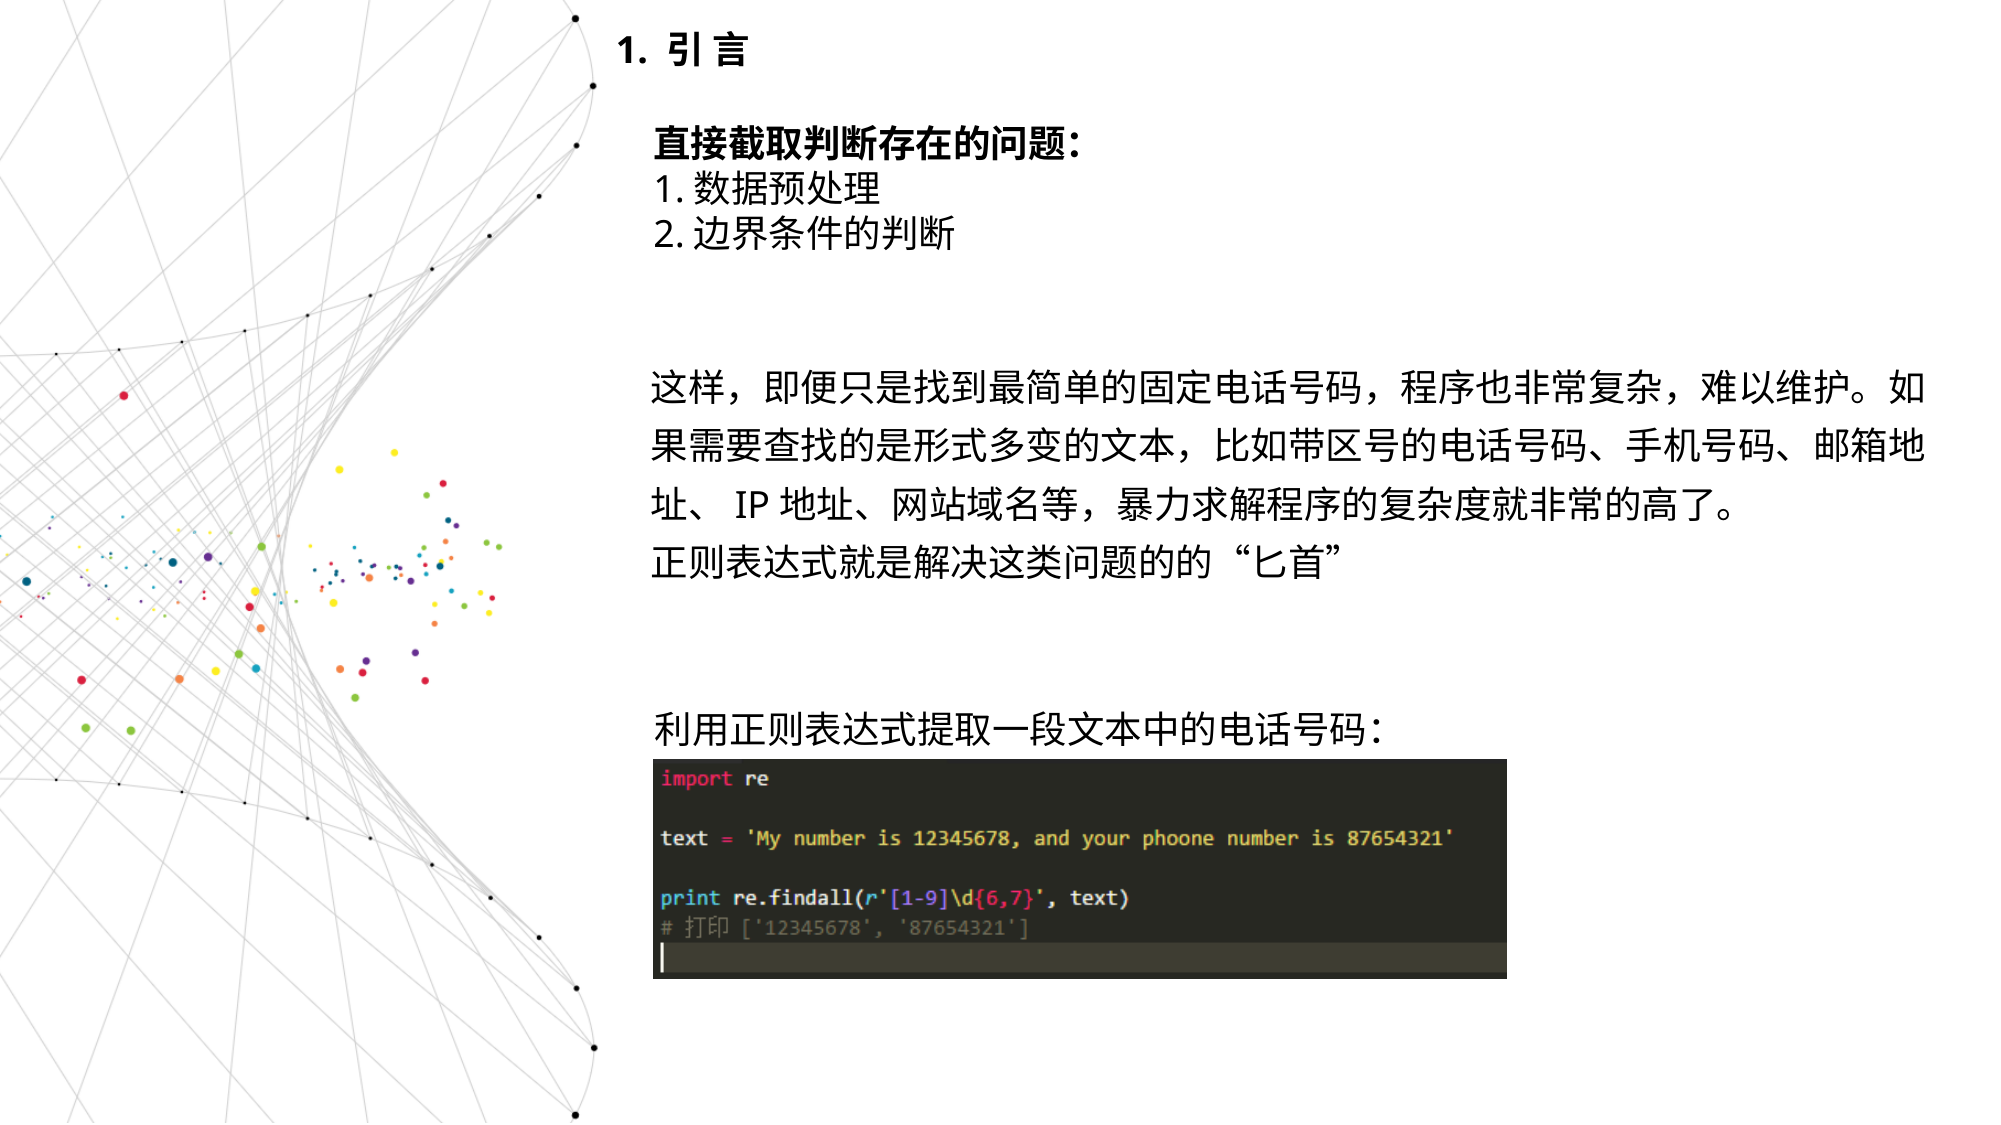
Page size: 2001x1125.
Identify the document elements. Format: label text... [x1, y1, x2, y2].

list 1. 引 言 [589, 4, 766, 98]
picture [0, 0, 1507, 1123]
text_box 直接截取判断存在的问题： 1.数据预处理 2.边界条件的判断 [638, 112, 1119, 308]
text_box 利用正则表达式提取一段文本中的电话号码： [640, 698, 1420, 759]
text_box 这样，即便只是找到最简单的固定电话号码，程序也非常复杂，难以维护。如果需要查找的是形式多变的文本，比如带区号的电话号码、手机号码、邮箱地址、IP地址、网站域名等，暴力求解程序的复杂度就非常的高了。 正则表达式就是解决这类问题的的“匕首” [636, 342, 1953, 592]
